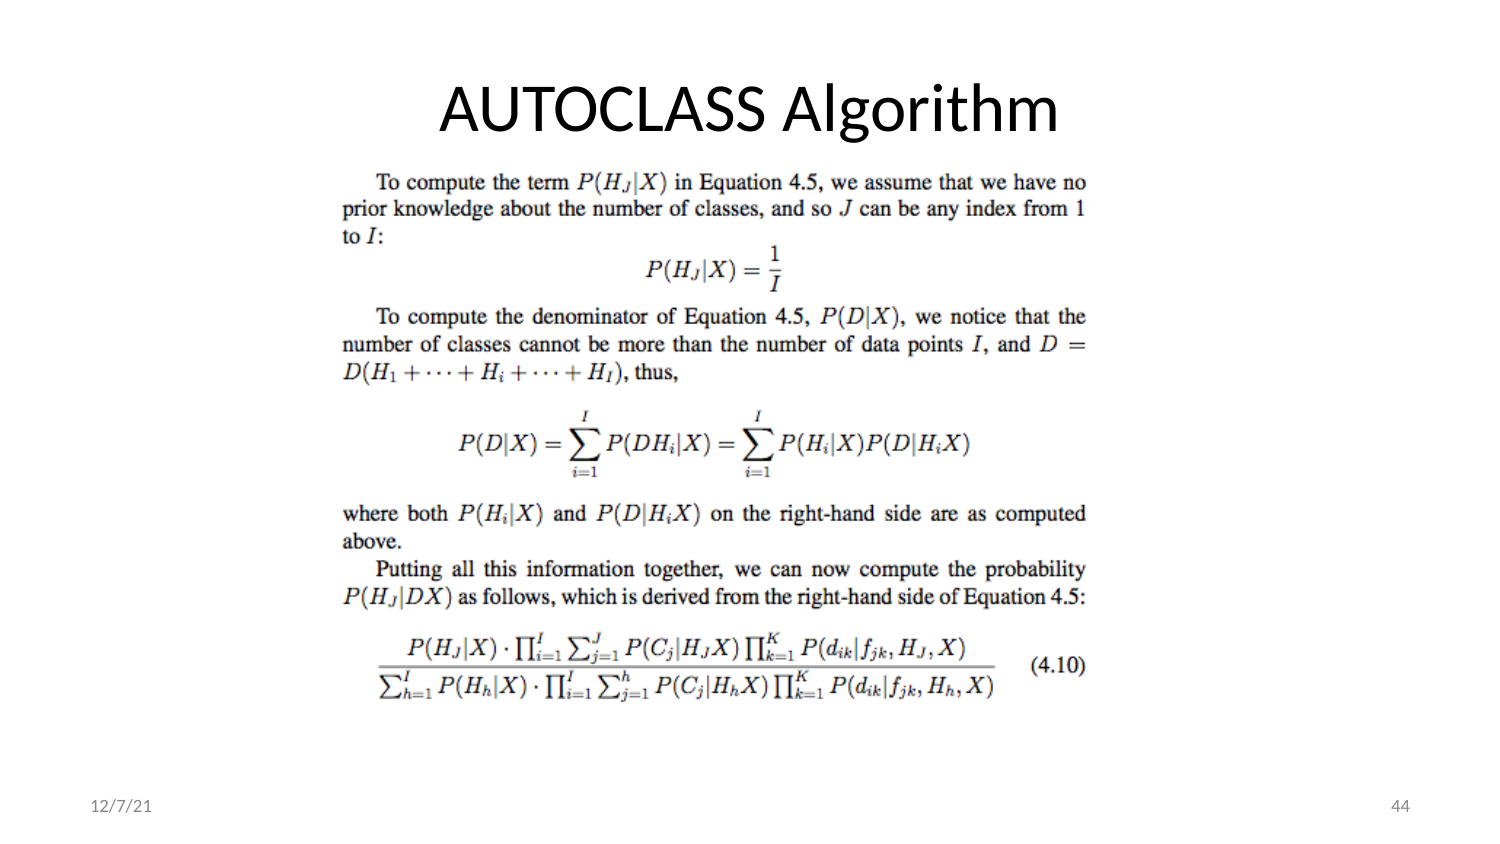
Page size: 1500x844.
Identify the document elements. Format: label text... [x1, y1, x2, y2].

title AUTOCLASS Algorithm [75, 33, 1425, 175]
slide_number ‹#› [1074, 782, 1425, 827]
picture [316, 162, 1124, 721]
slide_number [75, 782, 425, 827]
